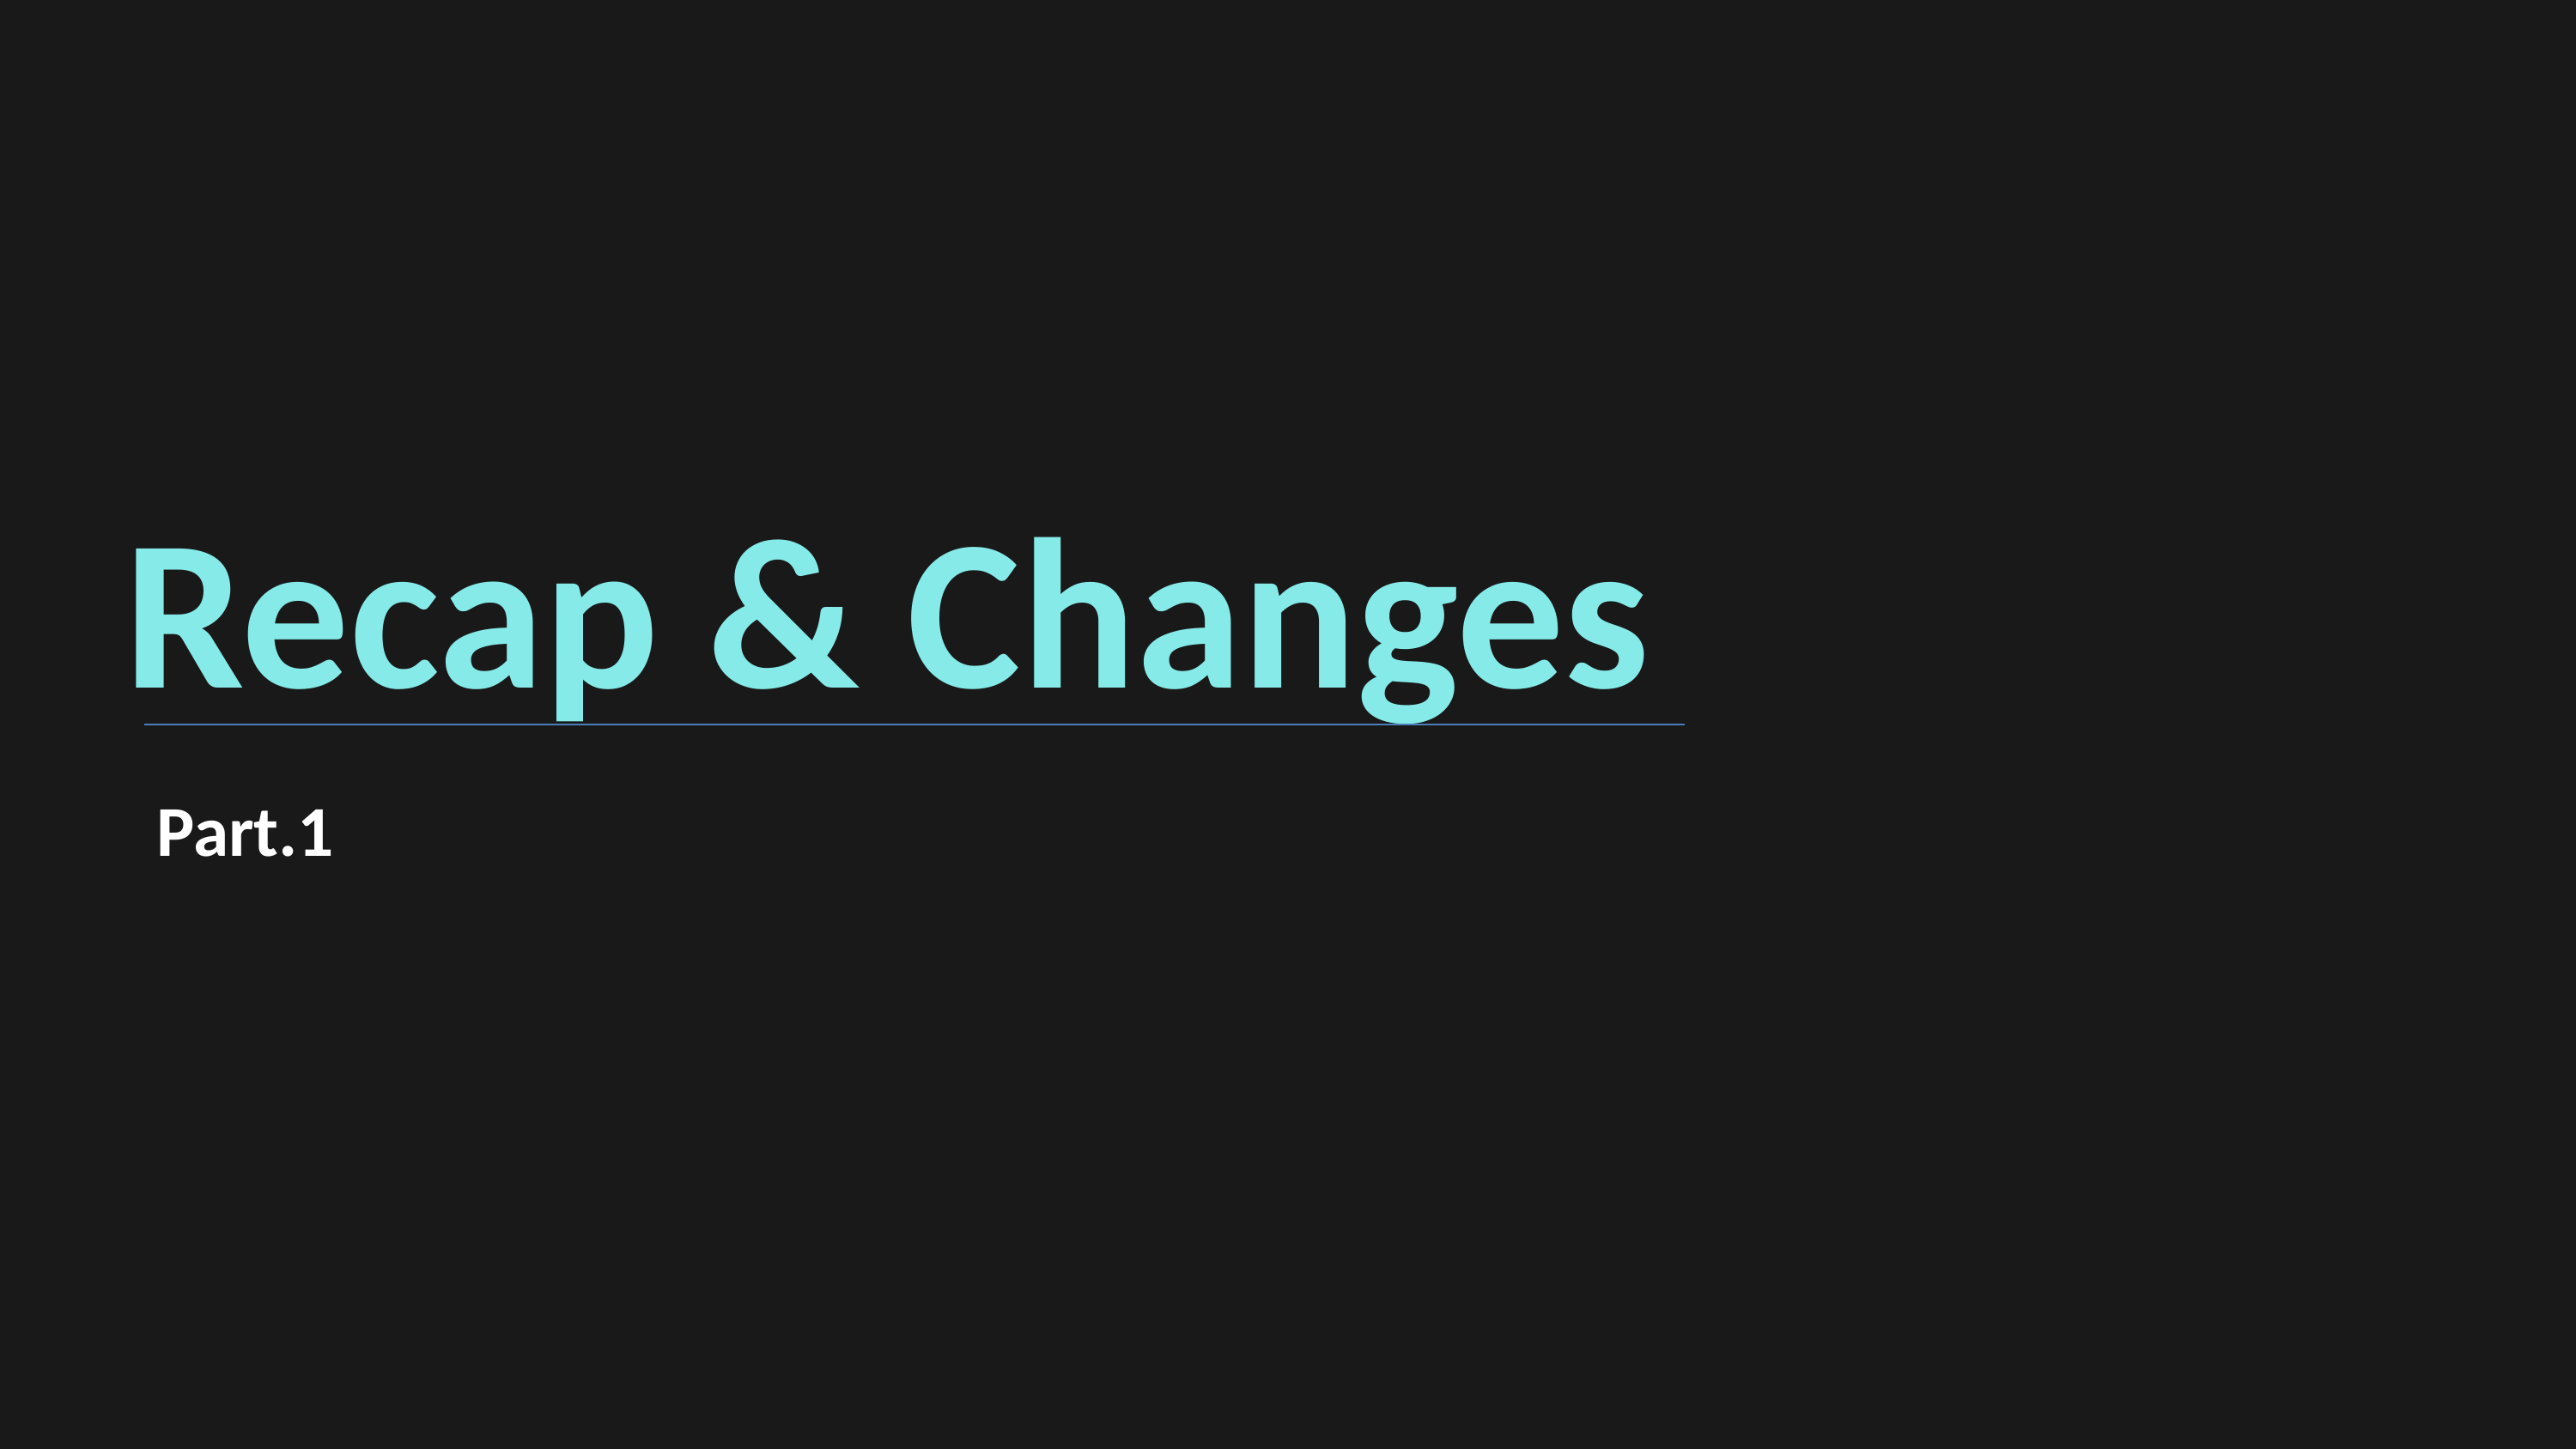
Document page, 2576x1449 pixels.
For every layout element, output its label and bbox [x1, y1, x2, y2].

text_box [111, 466, 2240, 905]
